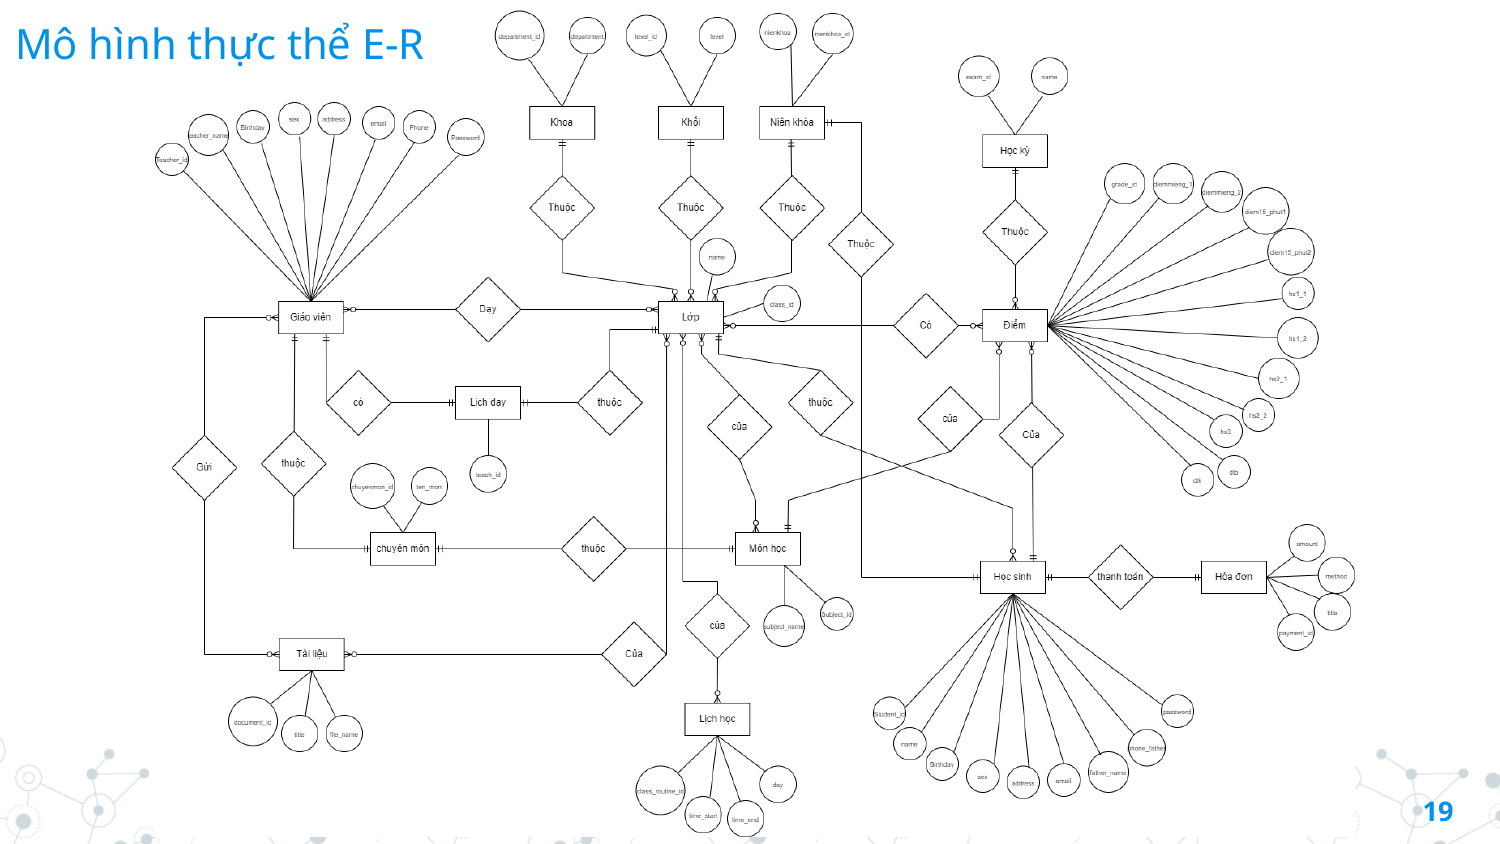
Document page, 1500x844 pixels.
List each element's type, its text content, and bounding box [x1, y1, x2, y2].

picture [0, 0, 1500, 844]
slide_number 19 [1378, 779, 1469, 844]
title Mô hình thực thể E-R [0, 0, 1270, 84]
